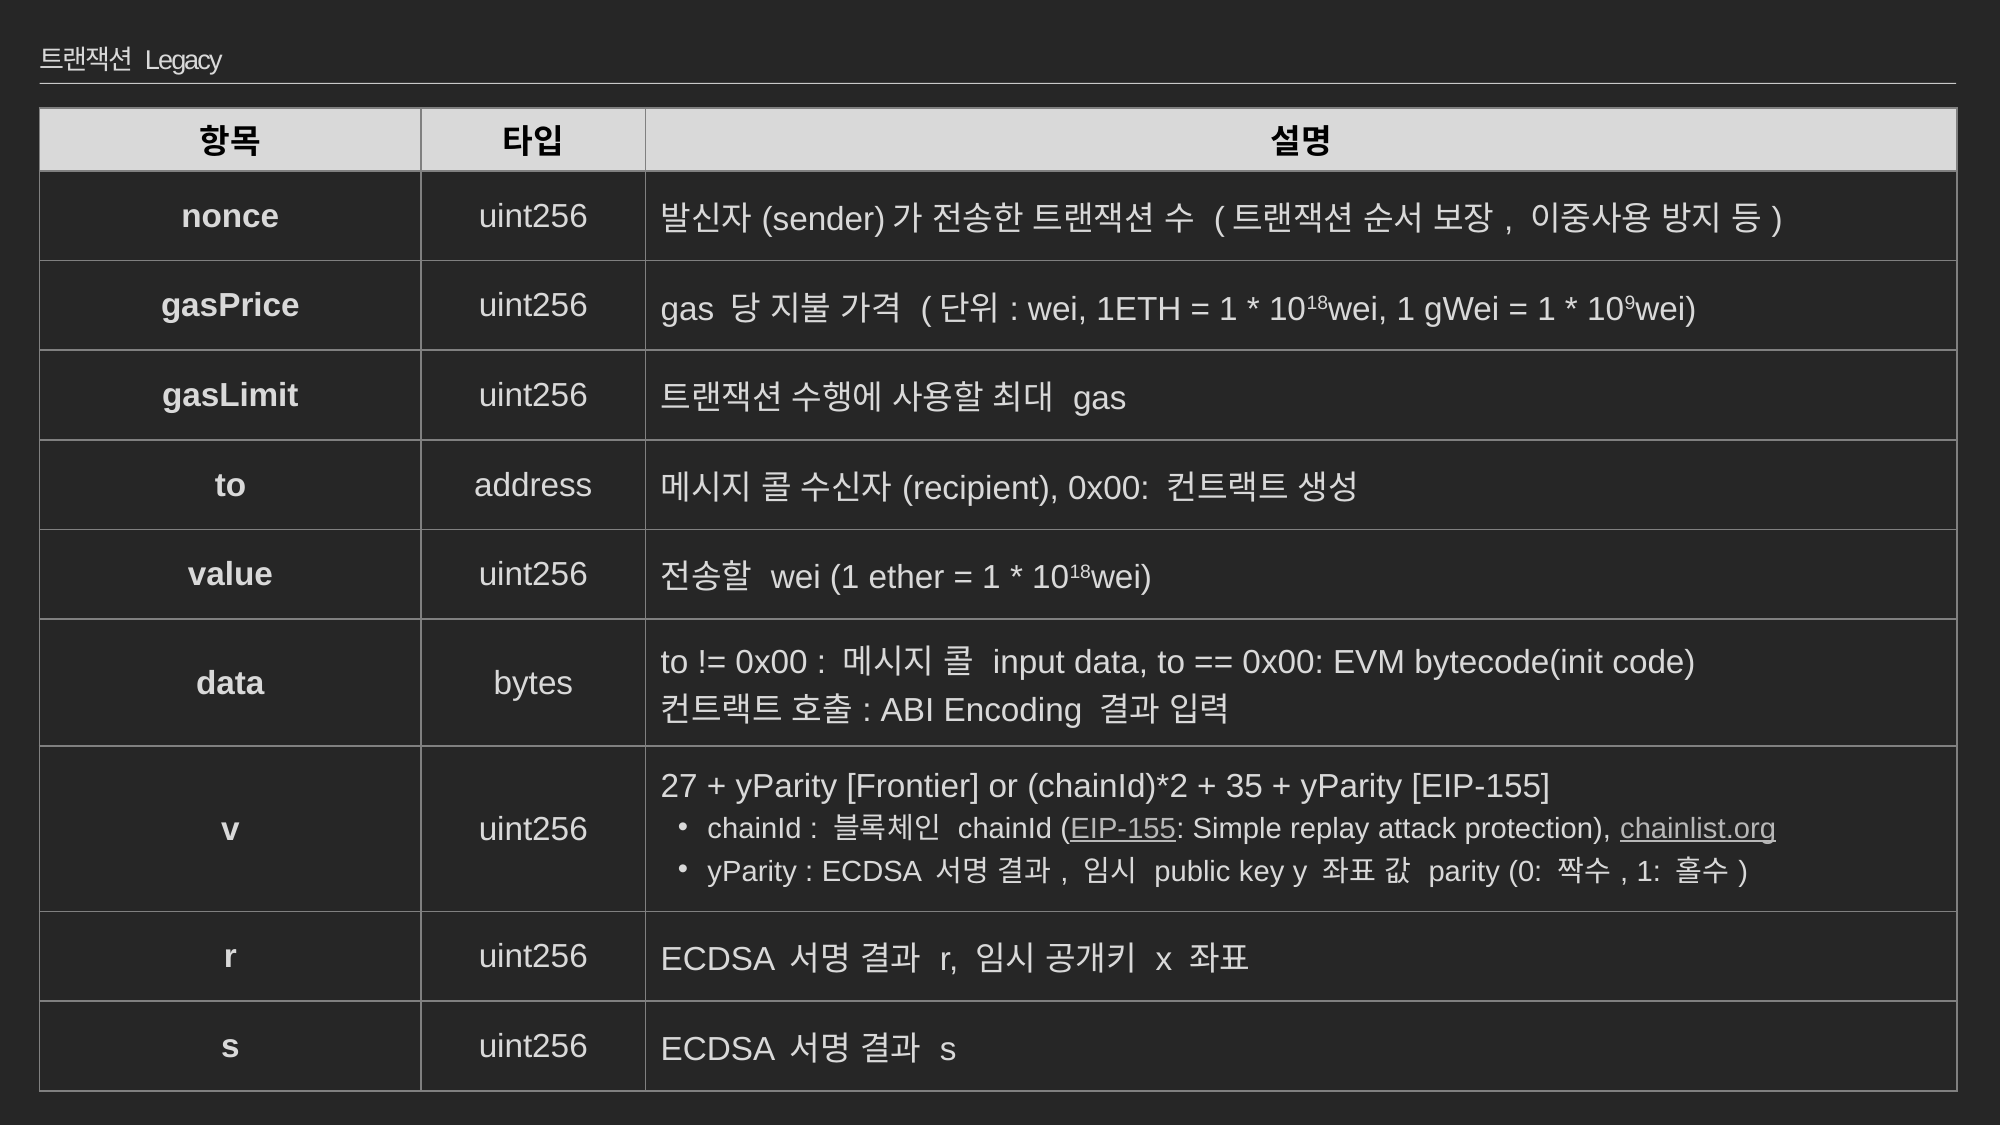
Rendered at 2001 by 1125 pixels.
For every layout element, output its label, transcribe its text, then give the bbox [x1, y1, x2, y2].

table_cell nonce [40, 172, 420, 260]
table_cell value [40, 530, 420, 618]
table_cell bytes [422, 620, 645, 745]
title 트랜잭션 Legacy [39, 31, 1961, 84]
table_cell r [40, 912, 420, 1000]
table_cell gas 당 지불 가격 (단위: wei, 1ETH = 1 * 1018wei, 1 gWei = 1 * 109wei) [646, 261, 1956, 349]
table_header 설명 [646, 109, 1956, 170]
table_cell uint256 [422, 530, 645, 618]
table_cell ECDSA 서명 결과 s [646, 1002, 1956, 1090]
table_cell 발신자(sender)가 전송한 트랜잭션 수 (트랜잭션 순서 보장, 이중사용 방지 등) [646, 172, 1956, 260]
table_cell ECDSA 서명 결과 r, 임시 공개키 x 좌표 [646, 912, 1956, 1000]
table_cell 트랜잭션 수행에 사용할 최대 gas [646, 351, 1956, 439]
table_cell gasPrice [40, 261, 420, 349]
table_cell address [422, 441, 645, 529]
table_cell data [40, 620, 420, 745]
table_cell gasLimit [40, 351, 420, 439]
table_header 타입 [422, 109, 645, 170]
table_cell uint256 [422, 1002, 645, 1090]
table_cell uint256 [422, 172, 645, 260]
table_cell to != 0x00 : 메시지 콜 input data, to == 0x00: EVM bytecode(init code) 컨트랙트 호출: ABI Encoding 결과 입력 [646, 620, 1956, 745]
table_header 항목 [40, 109, 420, 170]
table_cell uint256 [422, 261, 645, 349]
table_cell v [40, 747, 420, 911]
table_cell to [40, 441, 420, 529]
table_cell 메시지 콜 수신자(recipient), 0x00: 컨트랙트 생성 [646, 441, 1956, 529]
table_cell 전송할 wei (1 ether = 1 * 1018wei) [646, 530, 1956, 618]
table_cell uint256 [422, 912, 645, 1000]
table_cell uint256 [422, 351, 645, 439]
table_cell 27 + yParity [Frontier] or (chainId)*2 + 35 + yParity [EIP-155] chainId : 블록체인 chainId (EIP-155: Simple replay attack protection), chainlist.org yParity : ECDSA 서명 결과, 임시 public key y 좌표 값 parity (0: 짝수, 1: 홀수) [646, 747, 1956, 911]
table_cell uint256 [422, 747, 645, 911]
table_cell s [40, 1002, 420, 1090]
